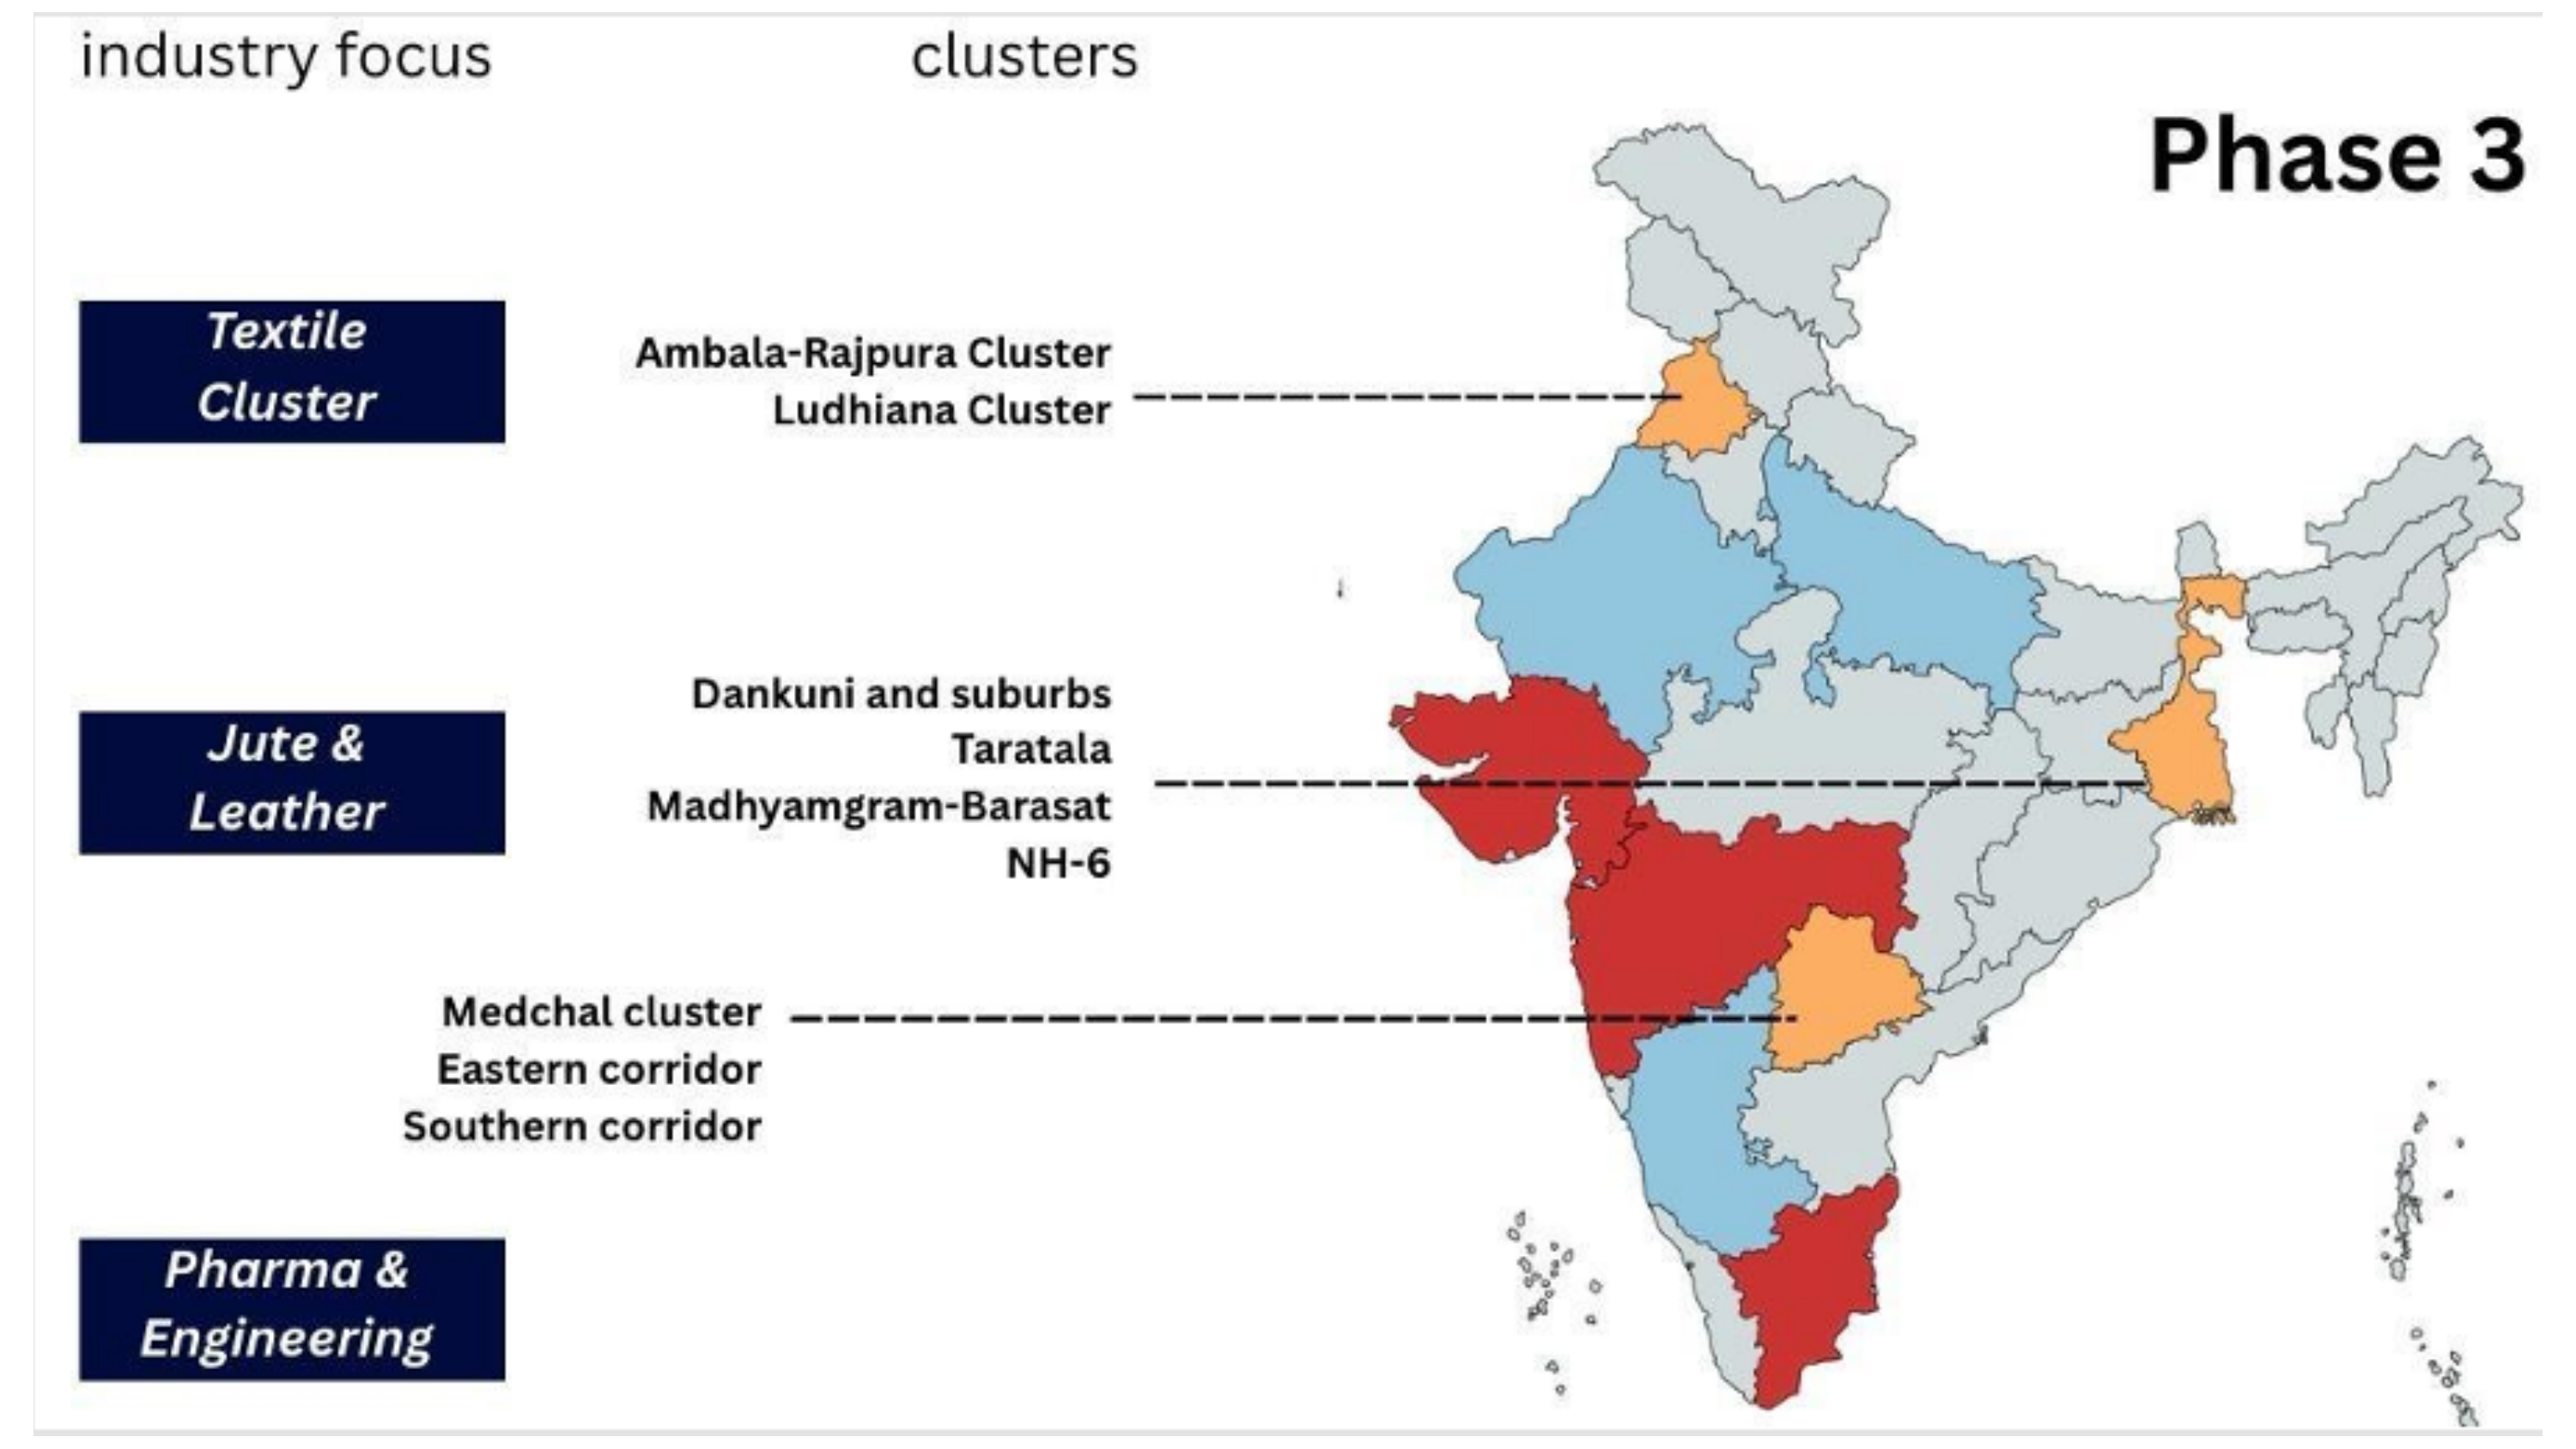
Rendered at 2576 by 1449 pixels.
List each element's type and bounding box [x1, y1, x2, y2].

text_box [33, 12, 2543, 1436]
